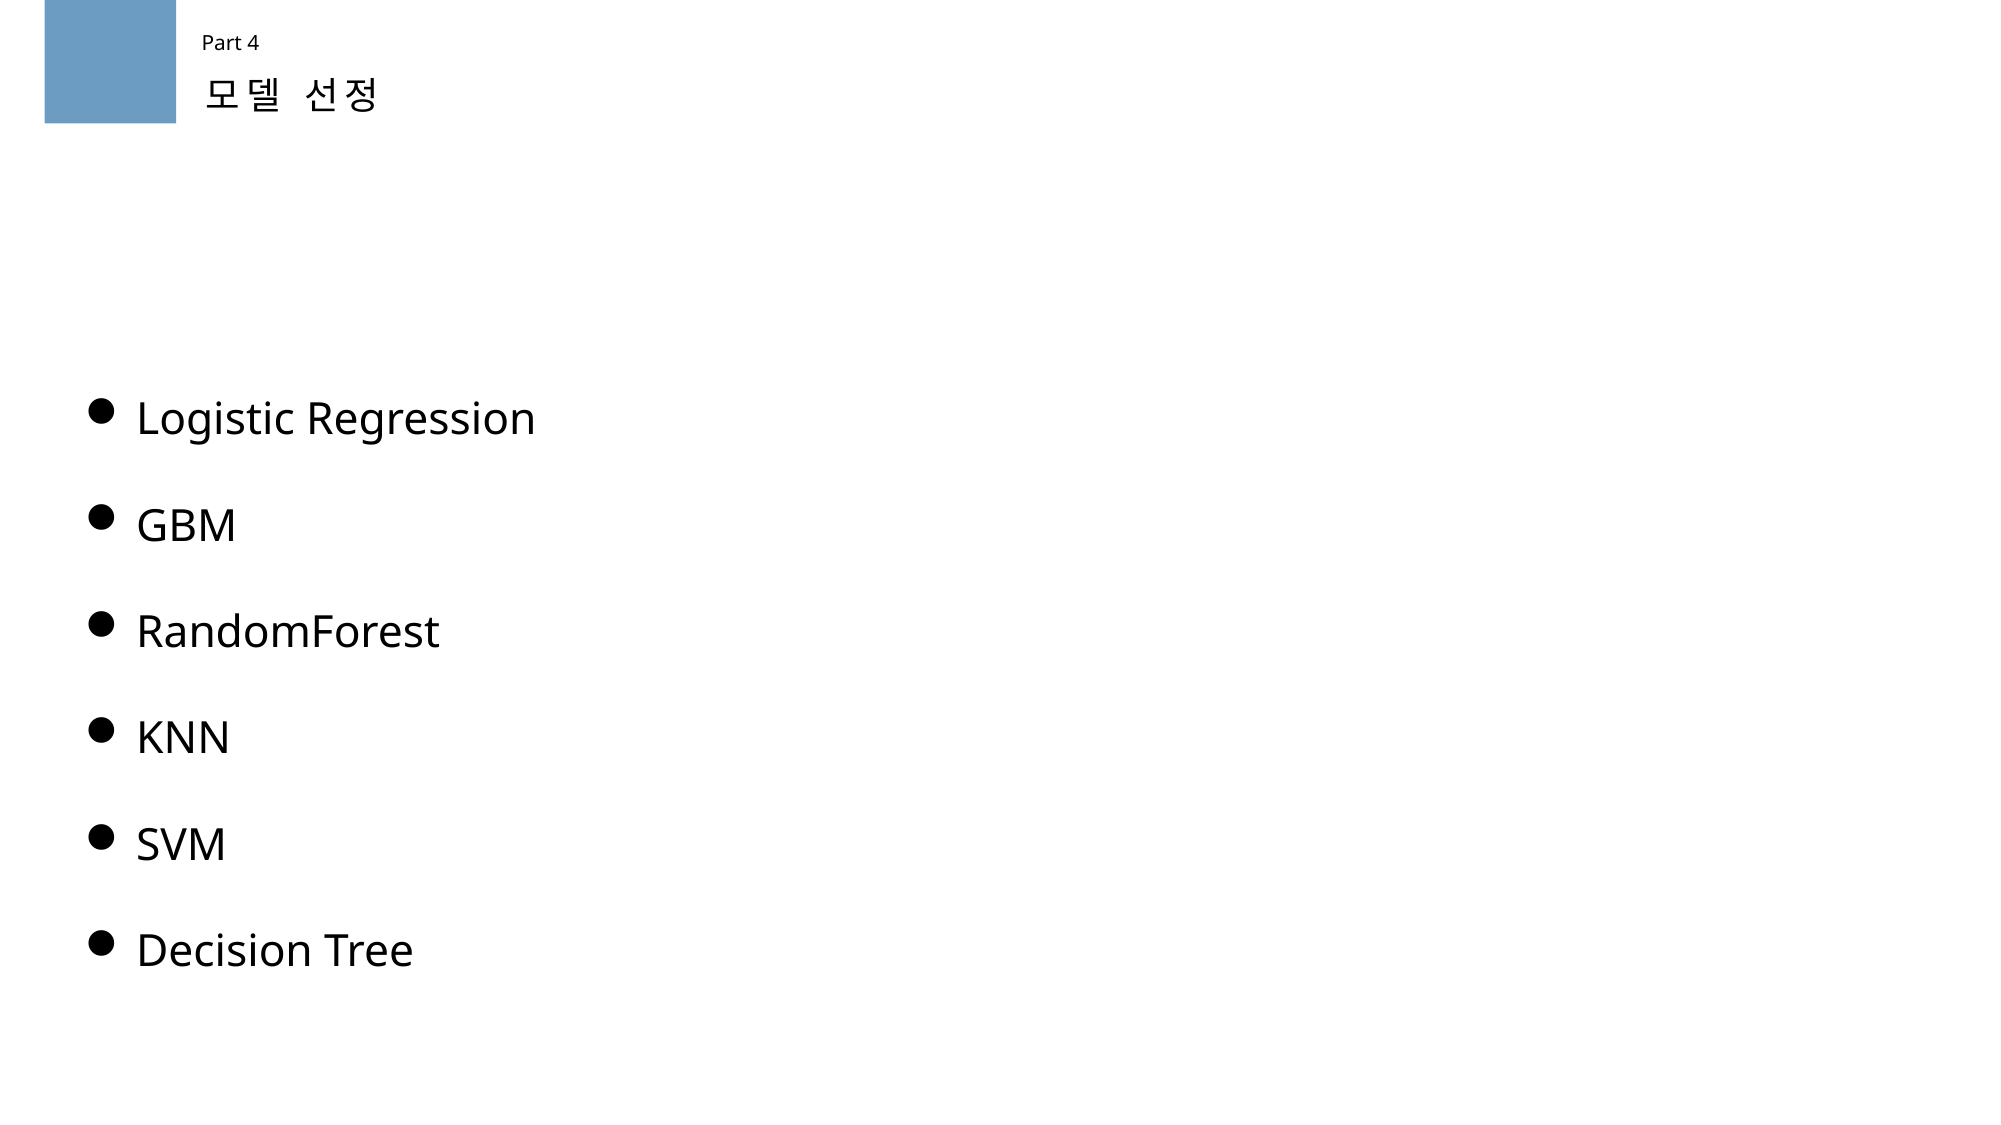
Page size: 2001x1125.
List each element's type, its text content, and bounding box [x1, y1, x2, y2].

list Logistic Regression GBM RandomForest KNN SVM Decision Tree [52, 322, 1796, 999]
text_box 모델 선정 [190, 64, 625, 125]
text_box [44, 0, 177, 124]
text_box Part 4 [186, 22, 275, 63]
